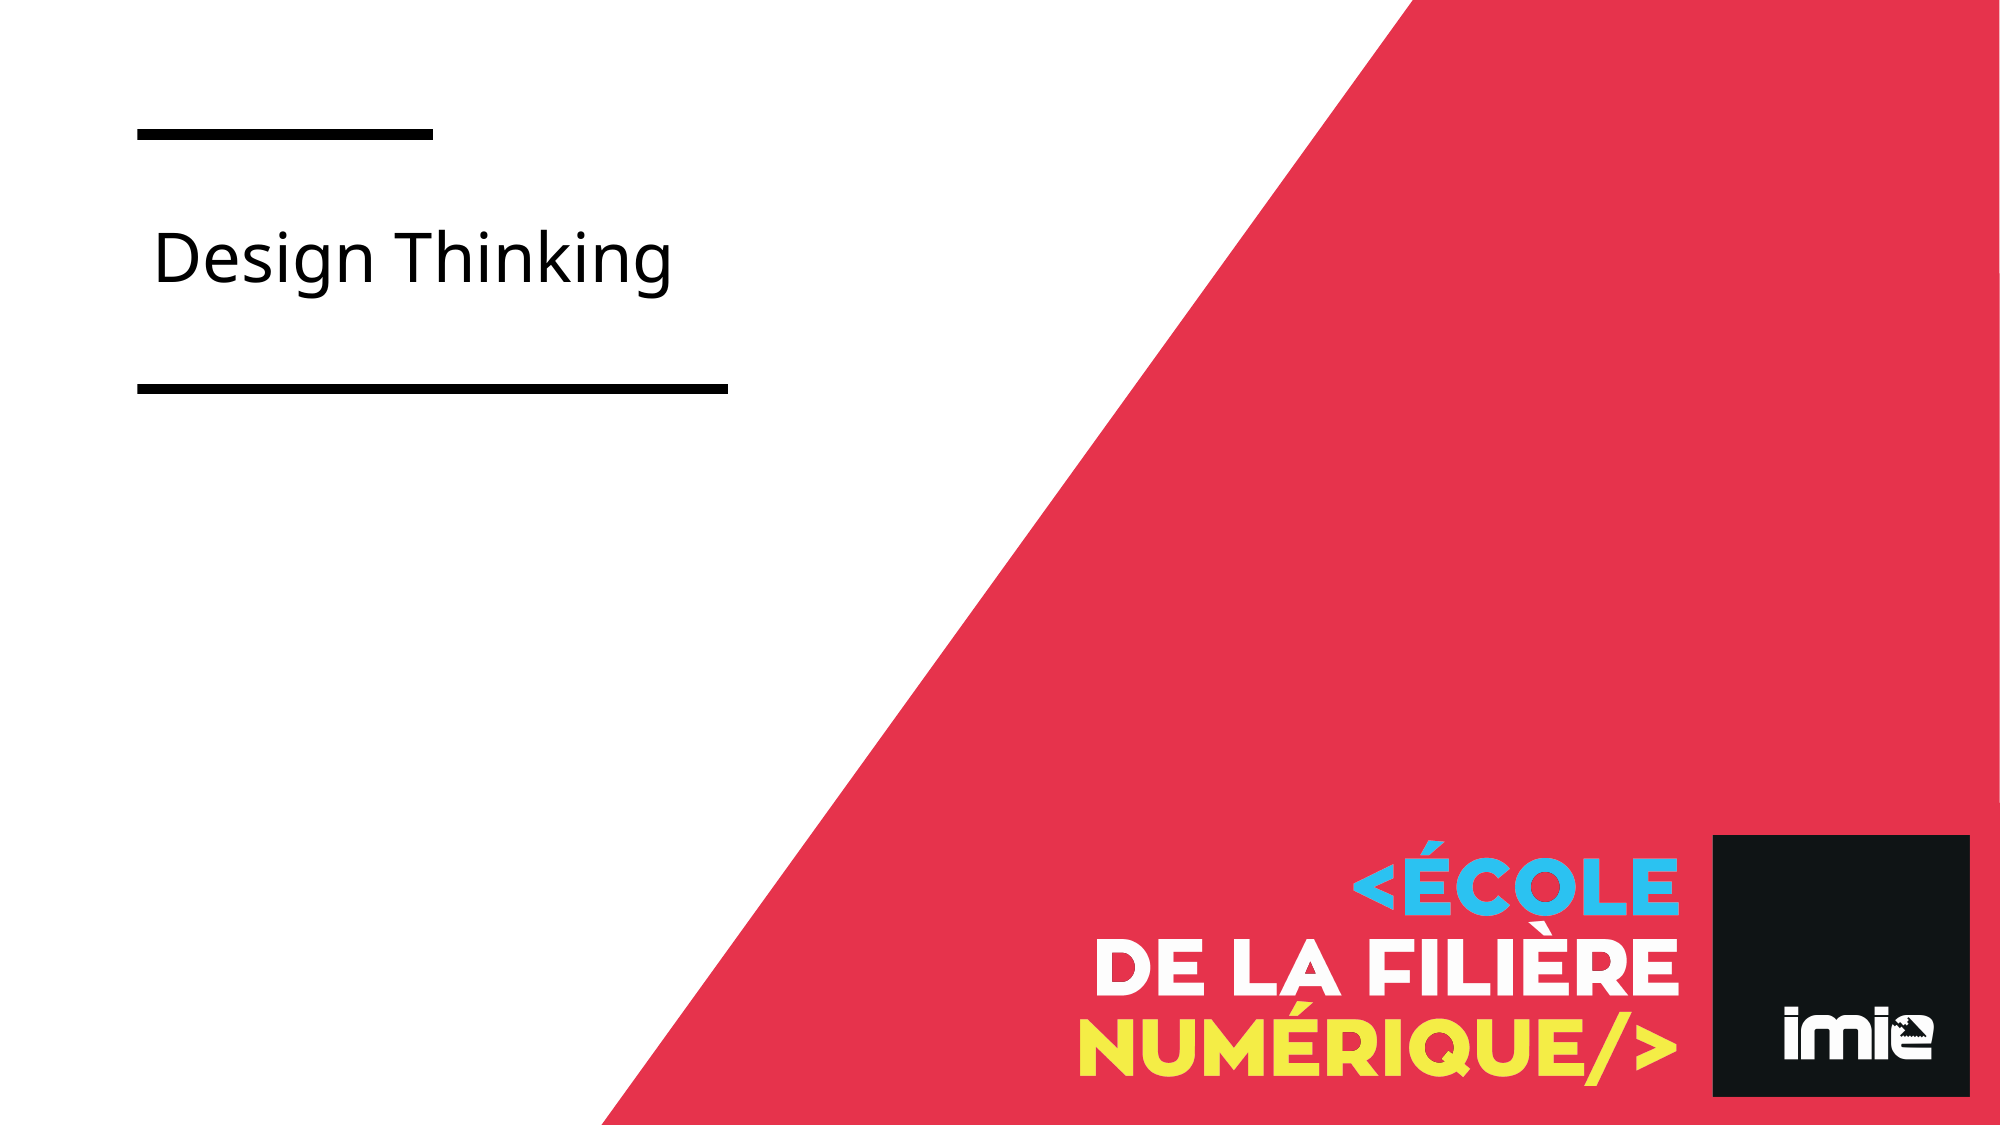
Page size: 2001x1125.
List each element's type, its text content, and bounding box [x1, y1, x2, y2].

picture [1080, 835, 1970, 1097]
title Design Thinking [137, 152, 1027, 370]
